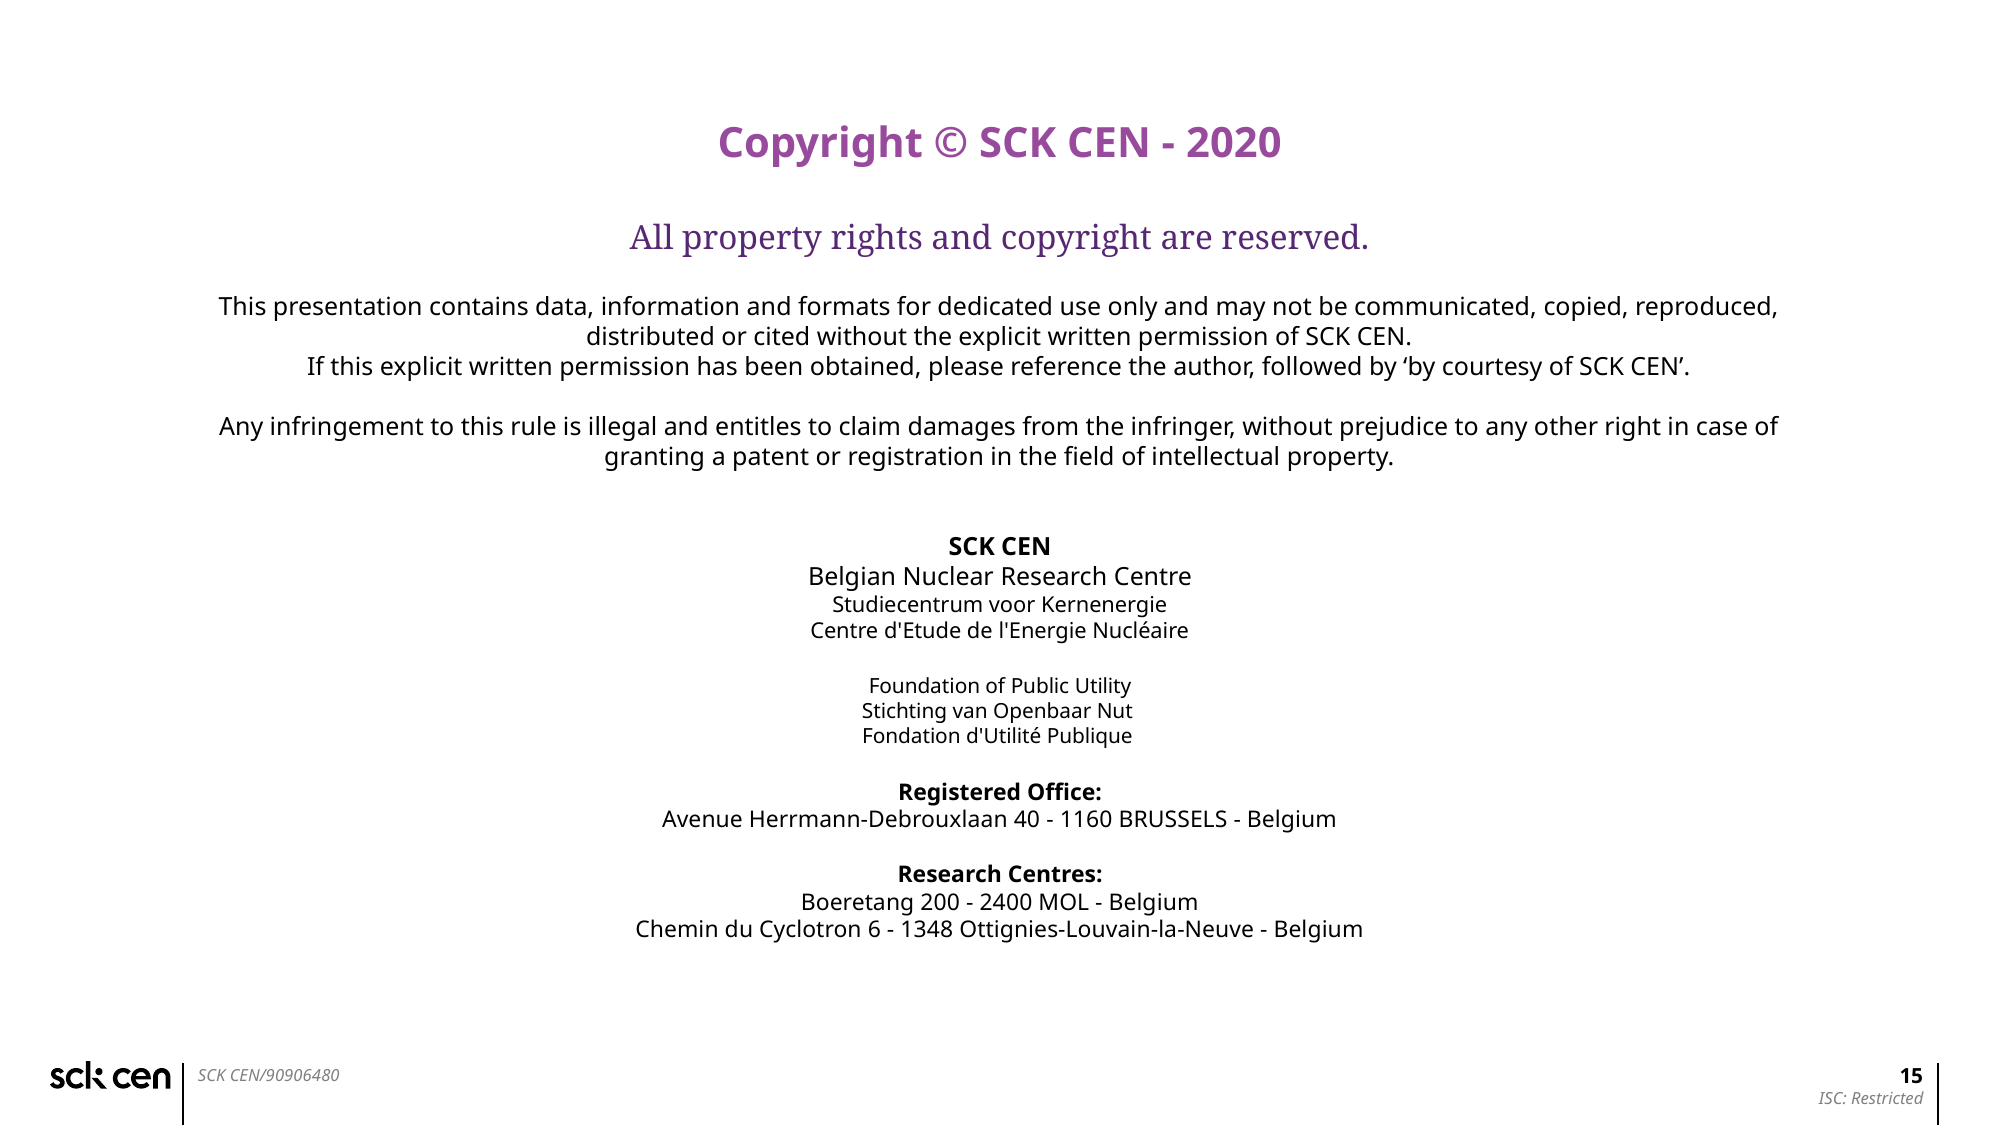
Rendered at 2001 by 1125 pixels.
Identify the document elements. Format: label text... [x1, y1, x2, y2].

text_box Copyright © SCK CEN - 2020 All property rights and copyright are reserved. This presentation contains data, information and formats for dedicated use only and may not be communicated, copied, reproduced, distributed or cited without the explicit written permission of SCK CEN. If this explicit written permission has been obtained, please reference the author, followed by ‘by courtesy of SCK CEN’. Any infringement to this rule is illegal and entitles to claim damages from the infringer, without prejudice to any other right in case of granting a patent or registration in the field of intellectual property. SCK CEN Belgian Nuclear Research Centre Studiecentrum voor Kernenergie Centre d'Etude de l'Energie Nucléaire Foundation of Public Utility Stichting van Openbaar Nut Fondation d'Utilité Publique Registered Office: Avenue Herrmann-Debrouxlaan 40 - 1160 BRUSSELS - Belgium Research Centres: Boeretang 200 - 2400 MOL - Belgium Chemin du Cyclotron 6 - 1348 Ottignies-Louvain-la-Neuve - Belgium [156, 108, 1844, 980]
text_box 15 [1473, 1062, 1924, 1101]
